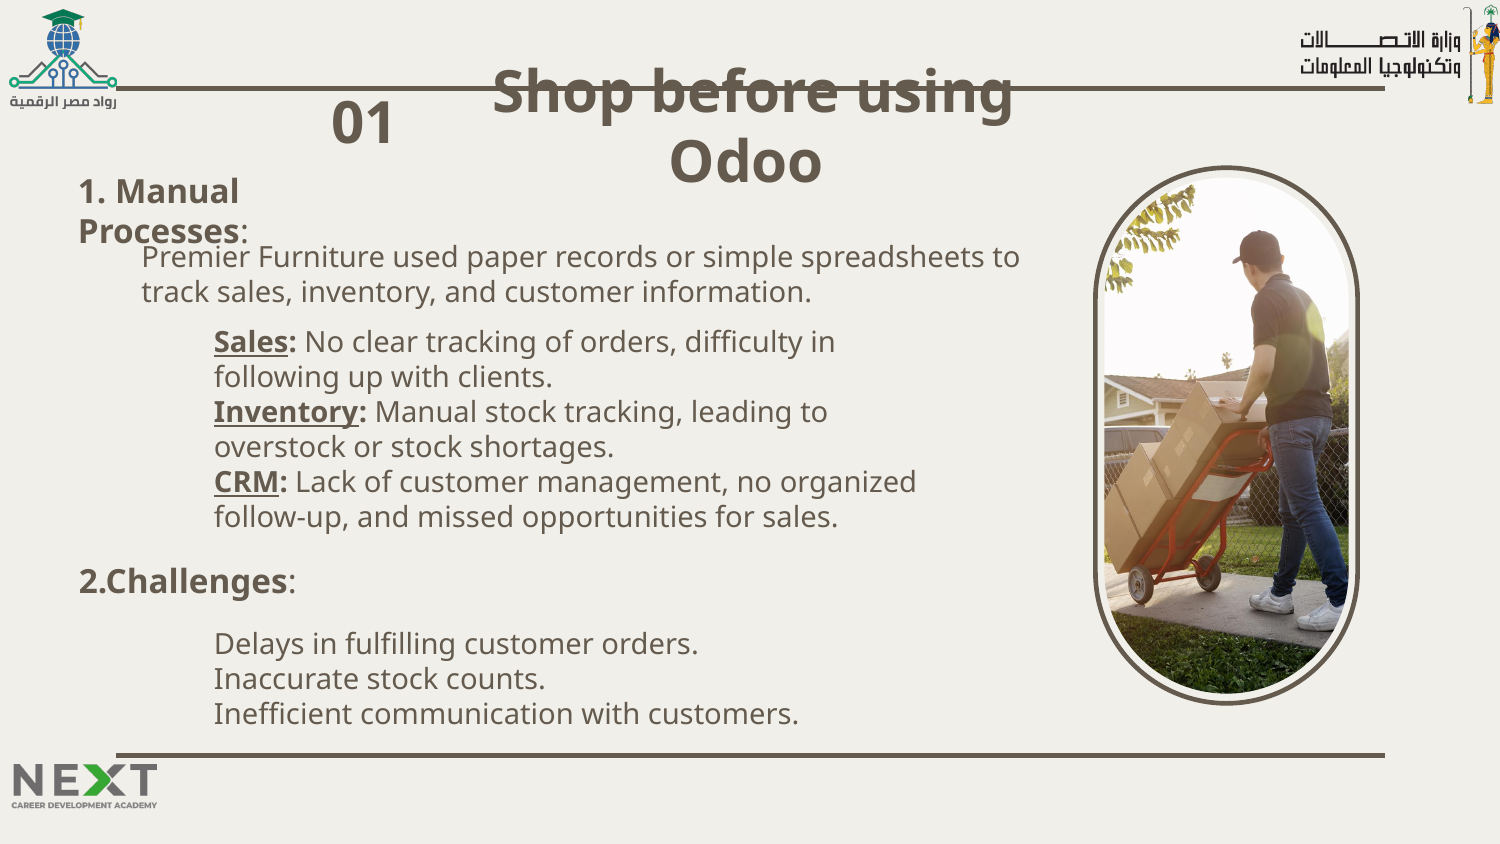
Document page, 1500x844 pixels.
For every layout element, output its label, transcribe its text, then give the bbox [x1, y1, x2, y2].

text_box 01 [316, 77, 450, 163]
text_box Delays in fulfilling customer orders. Inaccurate stock counts. Inefficient communication with customers. [199, 618, 949, 738]
text_box [1095, 268, 1099, 603]
text_box Sales: No clear tracking of orders, difficulty in following up with clients. Inventory: Manual stock tracking, leading to overstock or stock shortages. CRM: Lack of customer management, no organized follow-up, and missed opportunities for sales. [199, 316, 949, 541]
text_box 2.Challenges: [63, 552, 413, 608]
picture [8, 764, 157, 810]
picture [8, 9, 118, 109]
text_box [1183, 167, 1270, 175]
subtitle 1. Manual Processes: [63, 167, 396, 254]
title Shop before using Odoo [422, 70, 1086, 178]
text_box [1354, 268, 1358, 603]
picture [1301, 3, 1500, 104]
picture [1104, 177, 1349, 694]
text_box Premier Furniture used paper records or simple spreadsheets to track sales, inventory, and customer information. [126, 230, 1080, 316]
